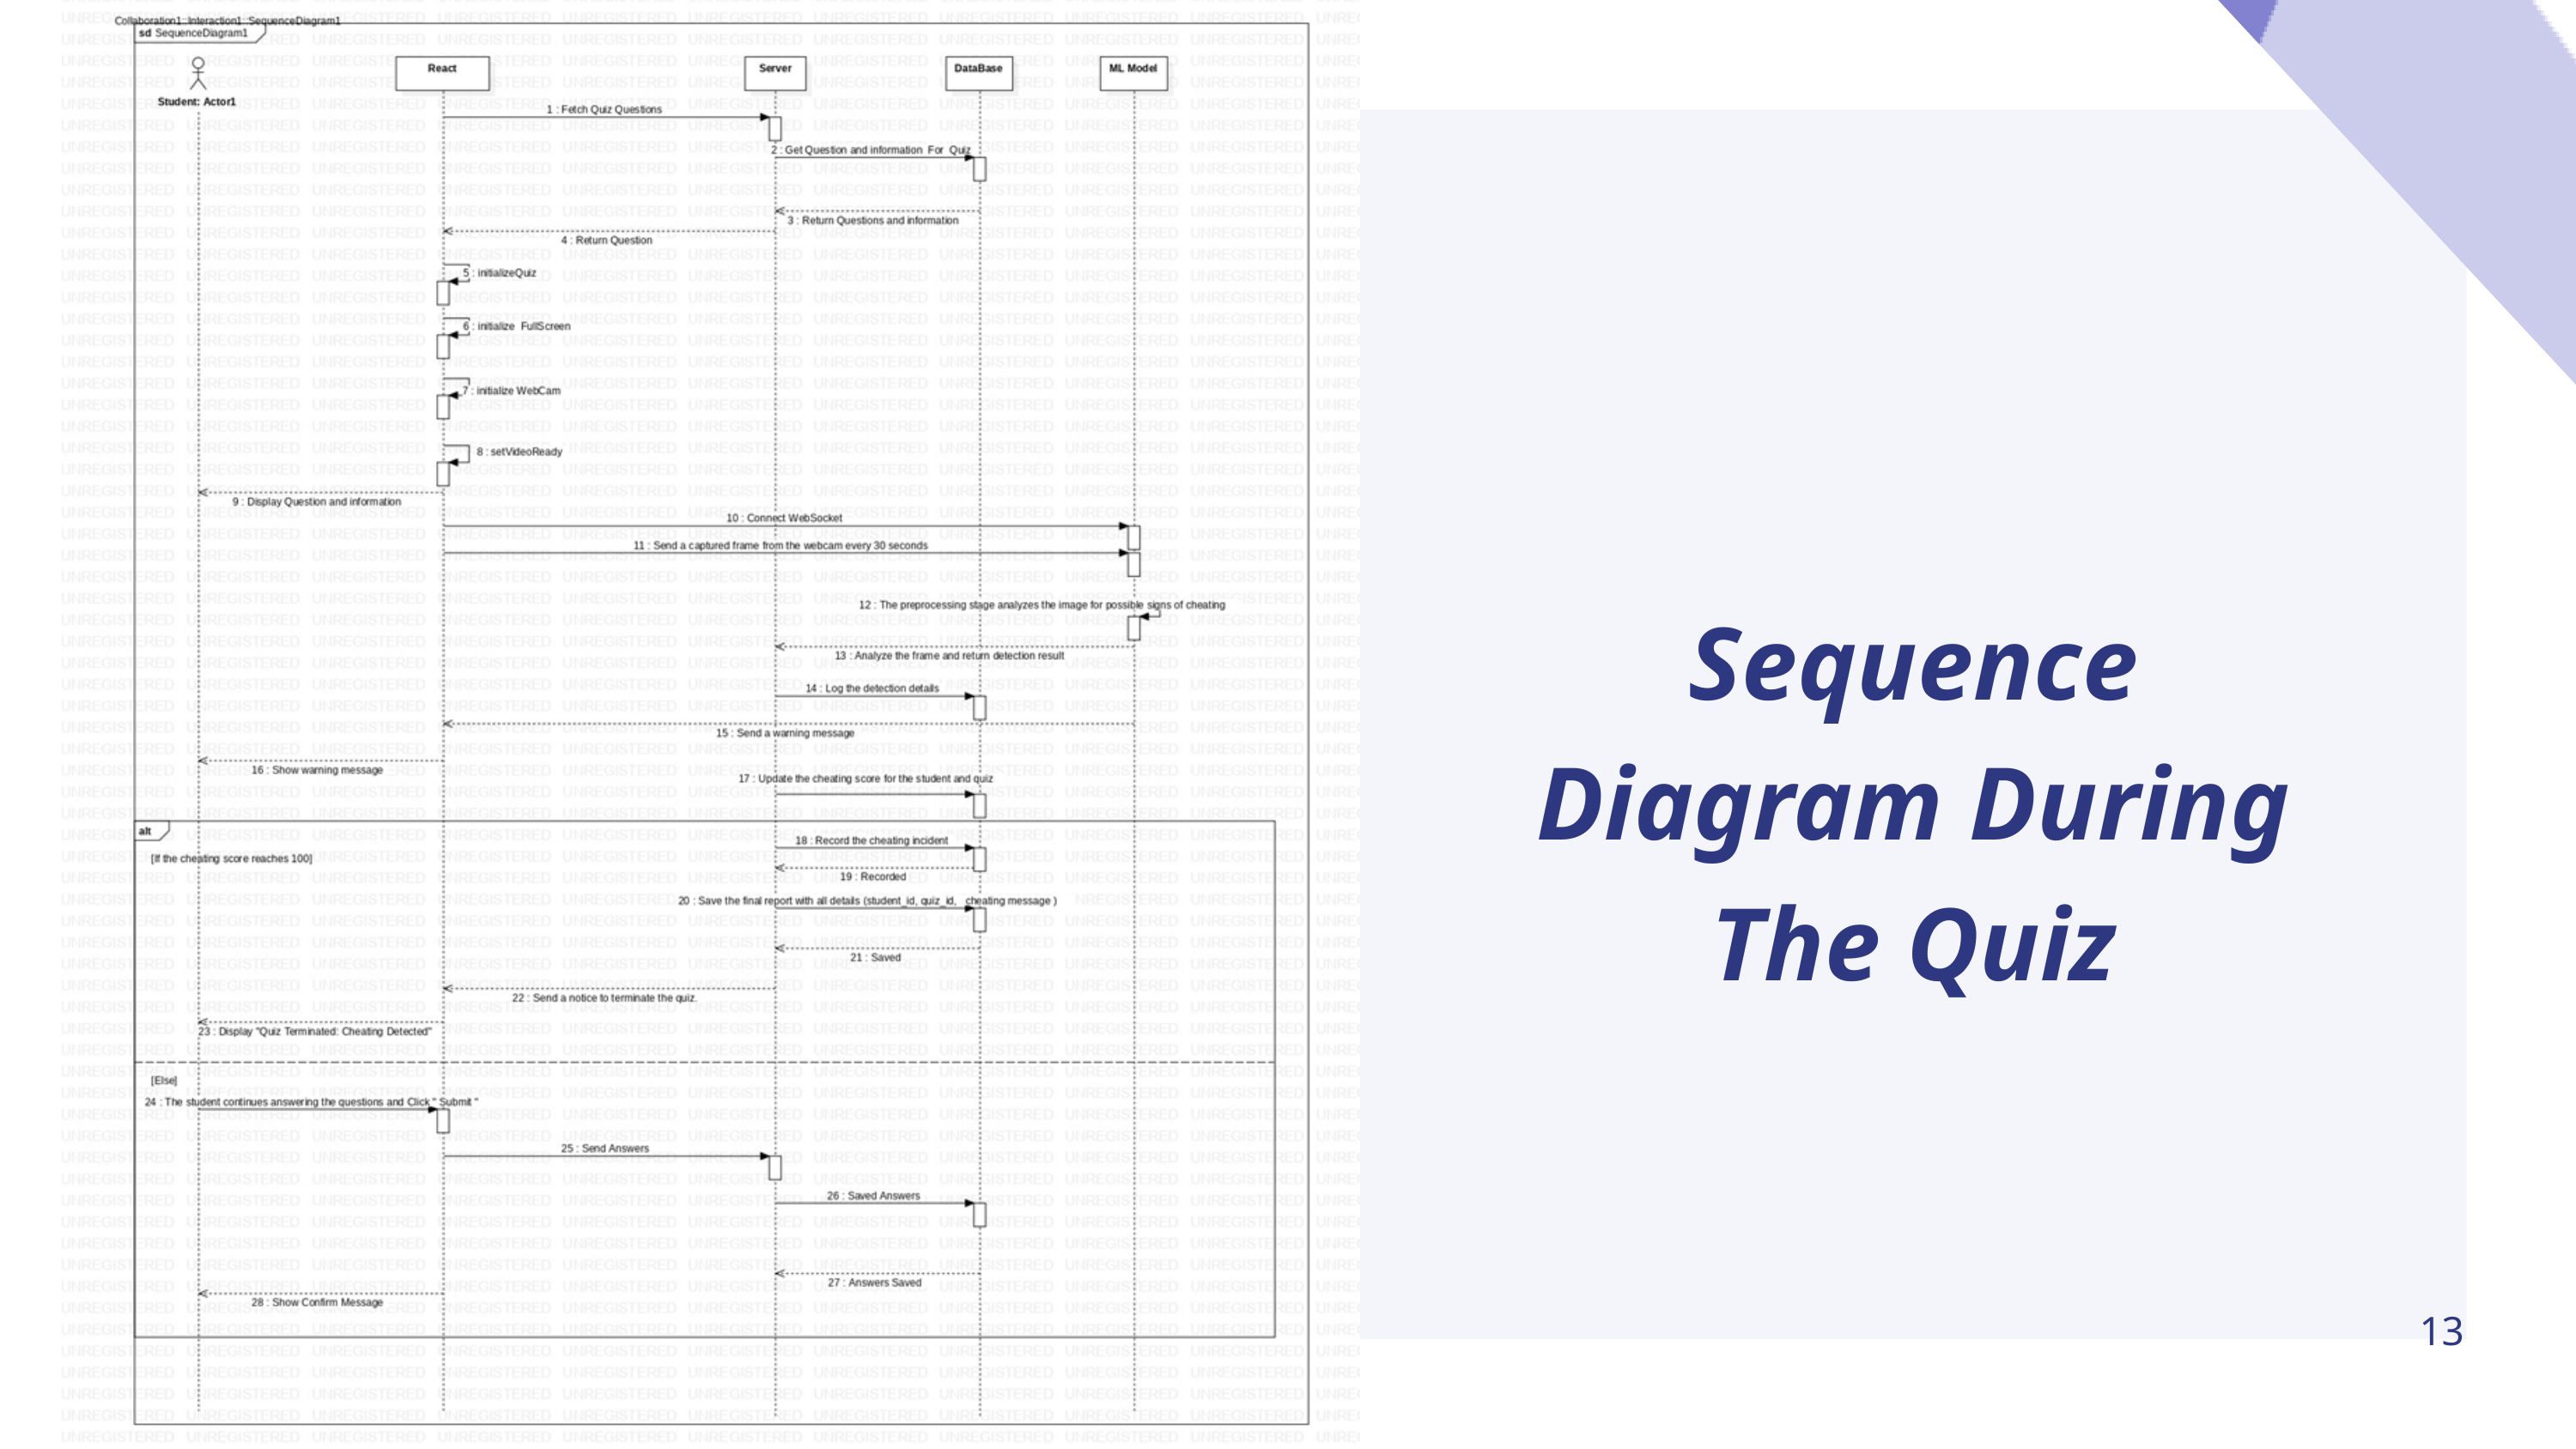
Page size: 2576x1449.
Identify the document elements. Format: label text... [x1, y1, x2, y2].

text_box [2218, 0, 2576, 385]
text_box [1364, 109, 2467, 1339]
text_box 13 [2419, 1346, 2464, 1354]
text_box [61, 0, 1361, 1449]
